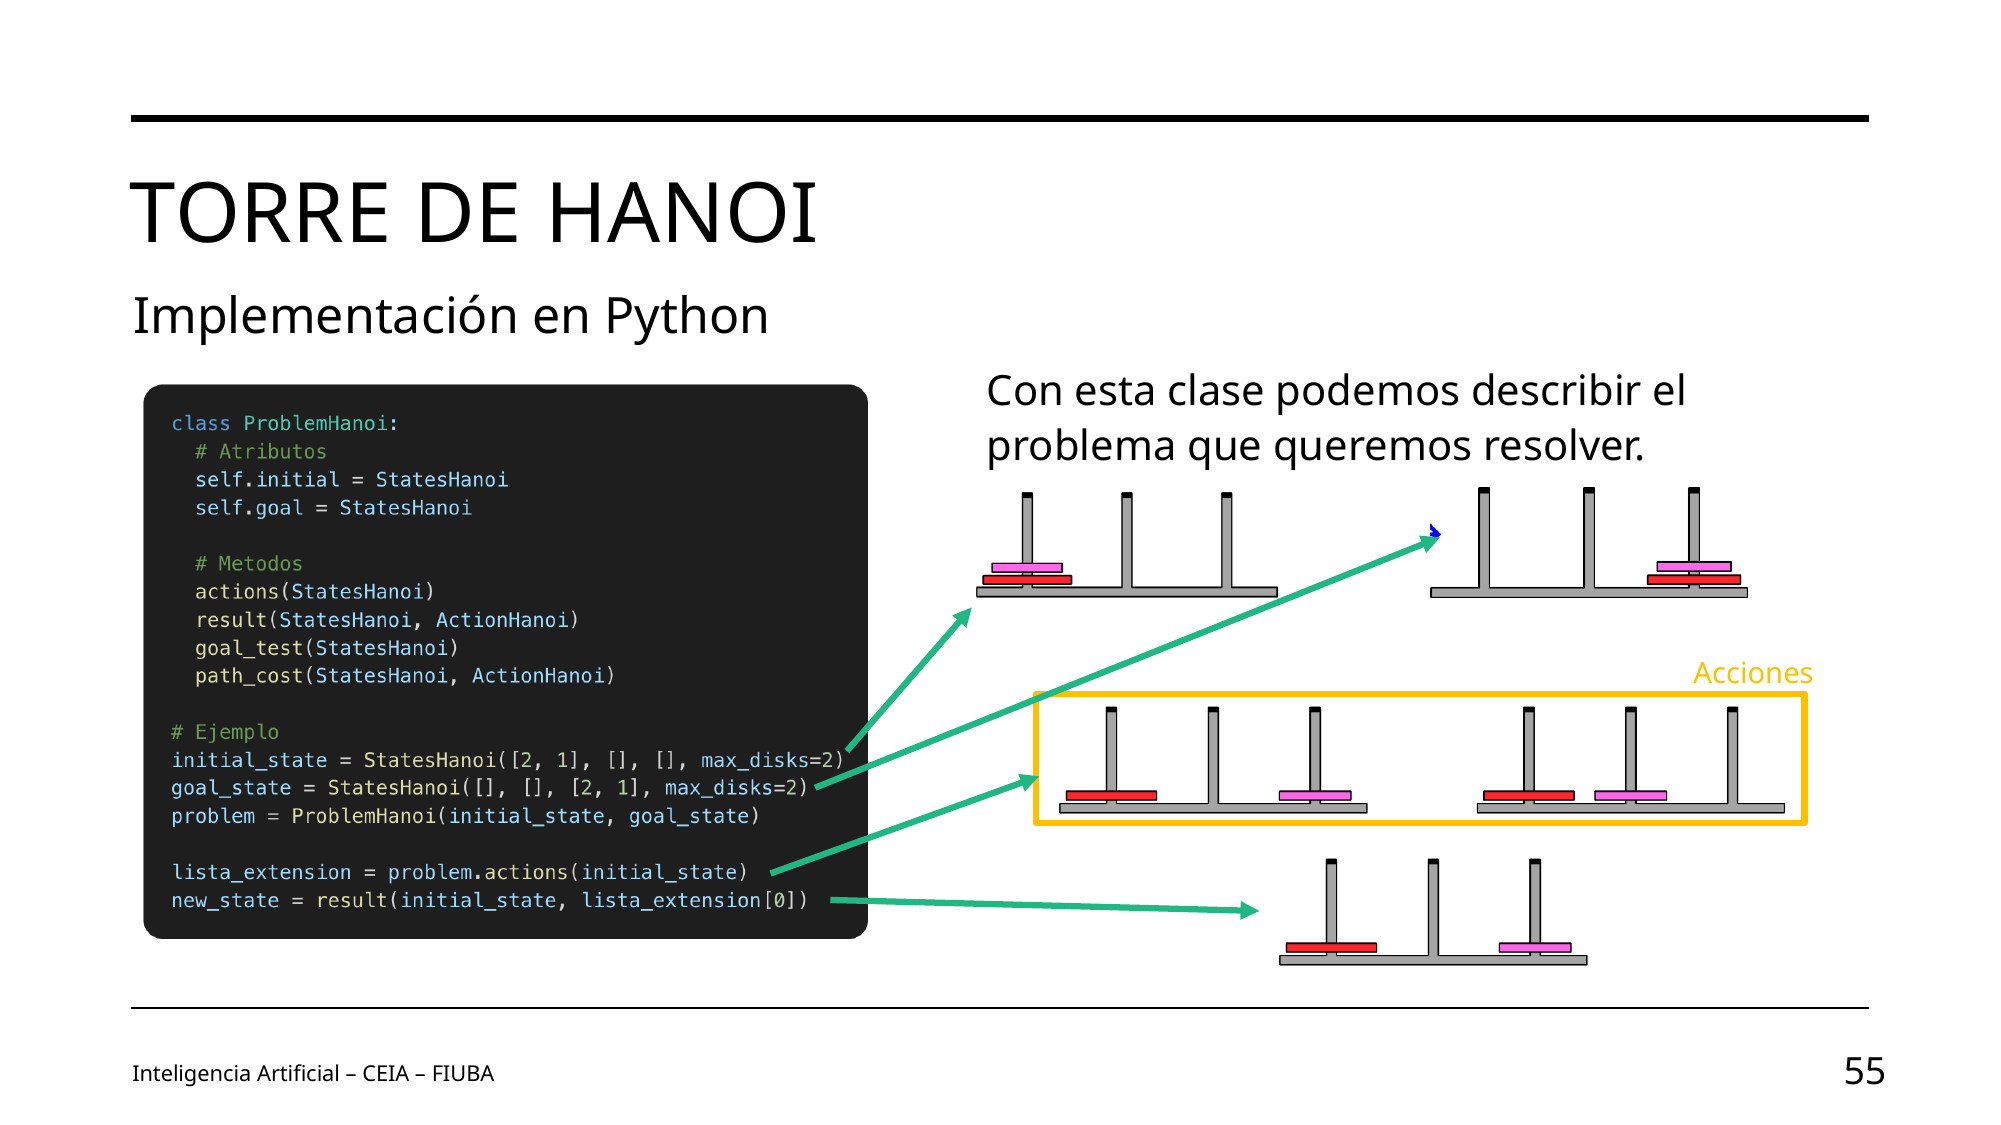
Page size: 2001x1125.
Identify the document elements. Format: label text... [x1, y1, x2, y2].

picture [971, 482, 1286, 537]
picture [138, 372, 868, 952]
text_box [830, 899, 1260, 911]
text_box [815, 537, 1441, 788]
picture [1259, 849, 1602, 973]
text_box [770, 776, 1040, 874]
title Torre de Hanoi [114, 151, 1869, 377]
text_box Implementación en Python [118, 275, 1377, 351]
list Con esta clase podemos describir el problema que queremos resolver. [971, 351, 1869, 973]
picture [1040, 696, 1802, 821]
slide_number 55 [1791, 1042, 1902, 1103]
picture [1430, 487, 1748, 598]
text_box Acciones [1678, 646, 1856, 697]
footer Inteligencia Artificial – CEIA – FIUBA [117, 1042, 862, 1103]
